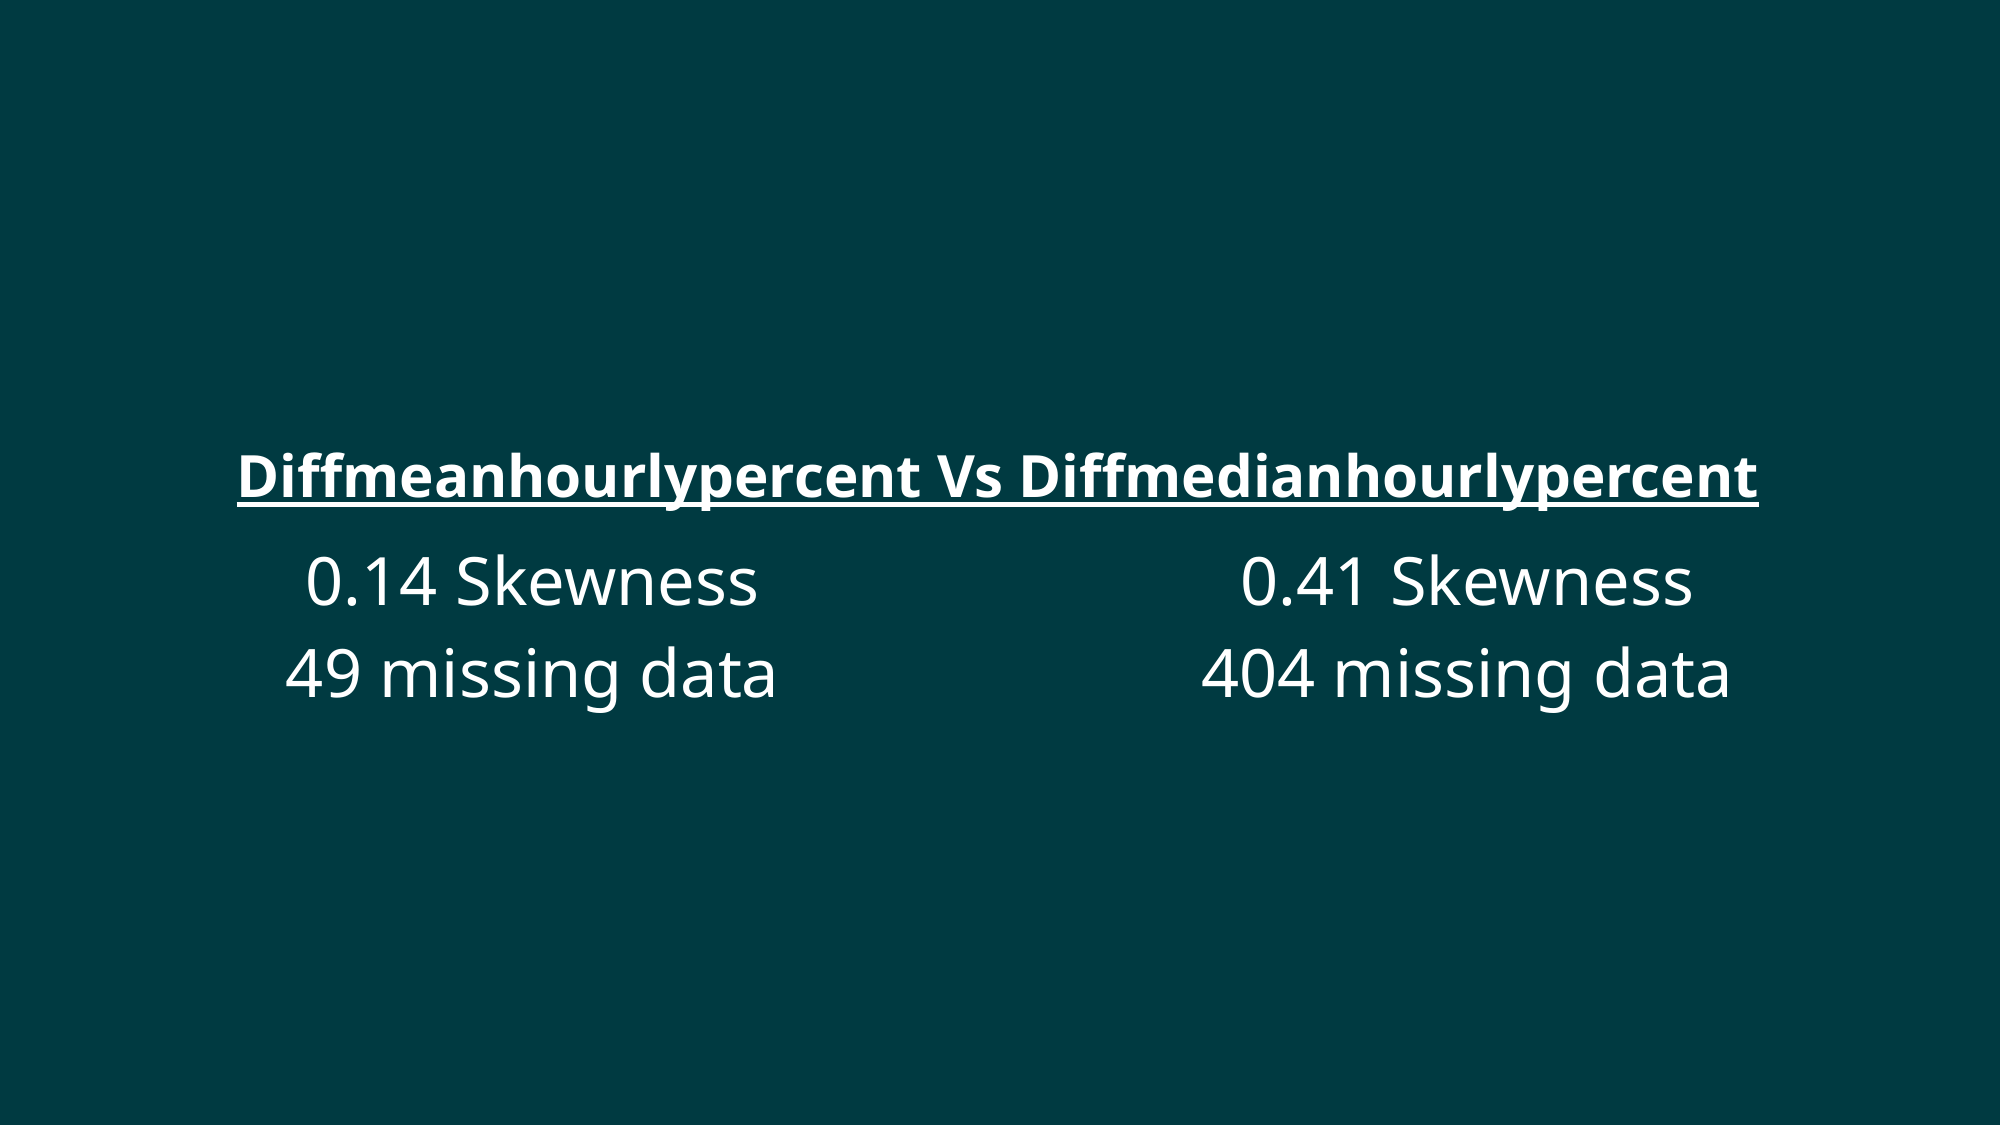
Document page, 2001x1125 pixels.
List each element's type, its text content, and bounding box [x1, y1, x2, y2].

list 0.41 Skewness 404 missing data [1034, 294, 1900, 966]
title Diffmeanhourlypercent Vs Diffmedianhourlypercent [966, 440, 1034, 563]
list 0.14 Skewness 49 missing data [100, 294, 966, 966]
